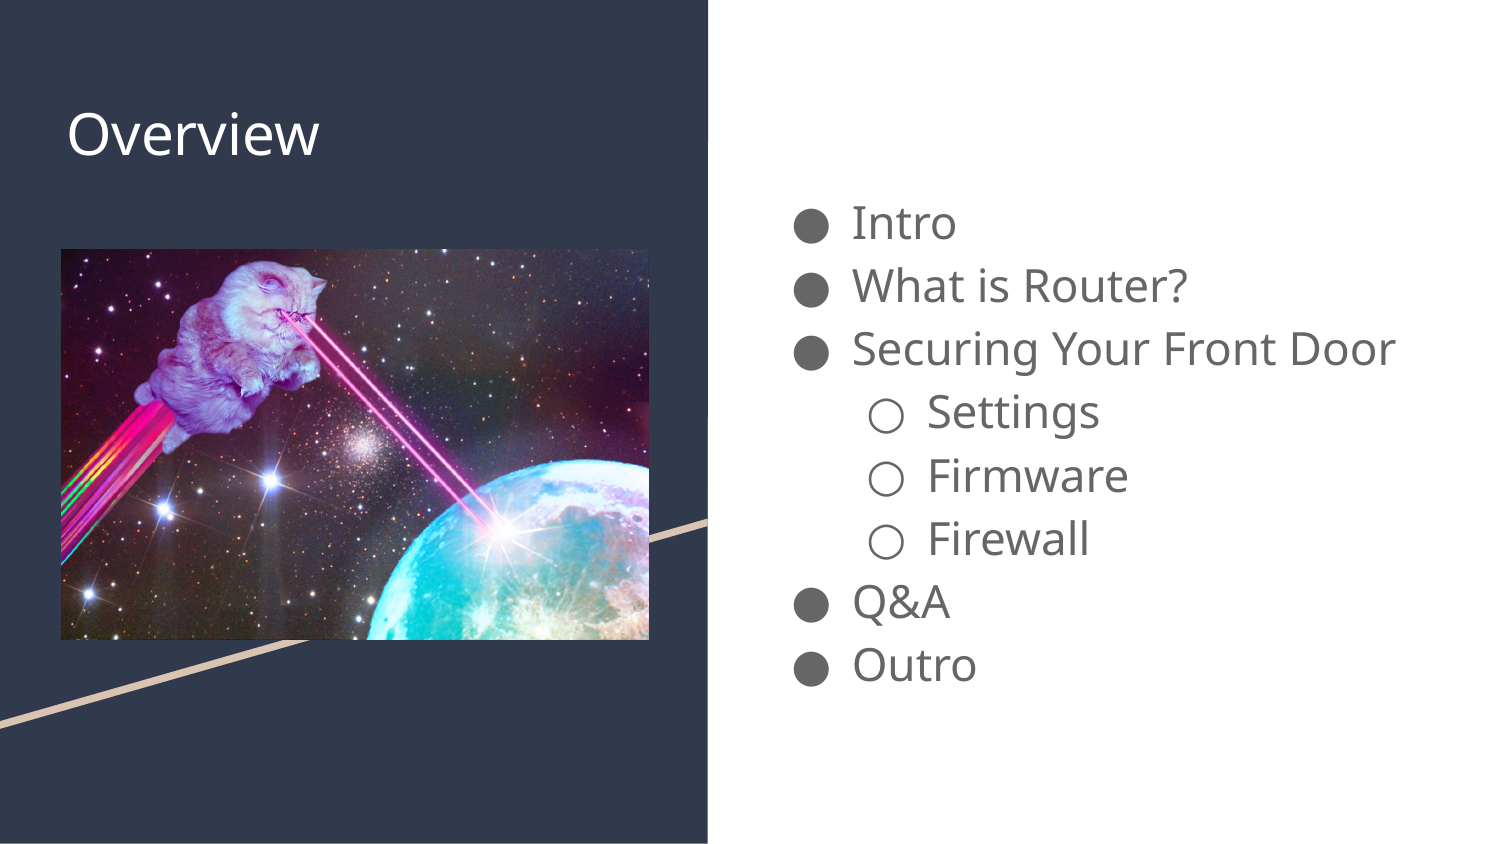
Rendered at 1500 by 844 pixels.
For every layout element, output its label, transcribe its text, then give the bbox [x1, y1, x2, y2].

picture [61, 249, 649, 641]
title Overview [51, 82, 660, 494]
list Intro What is Router? Securing Your Front Door Settings Firmware Firewall Q&A Outro [761, 82, 1446, 755]
